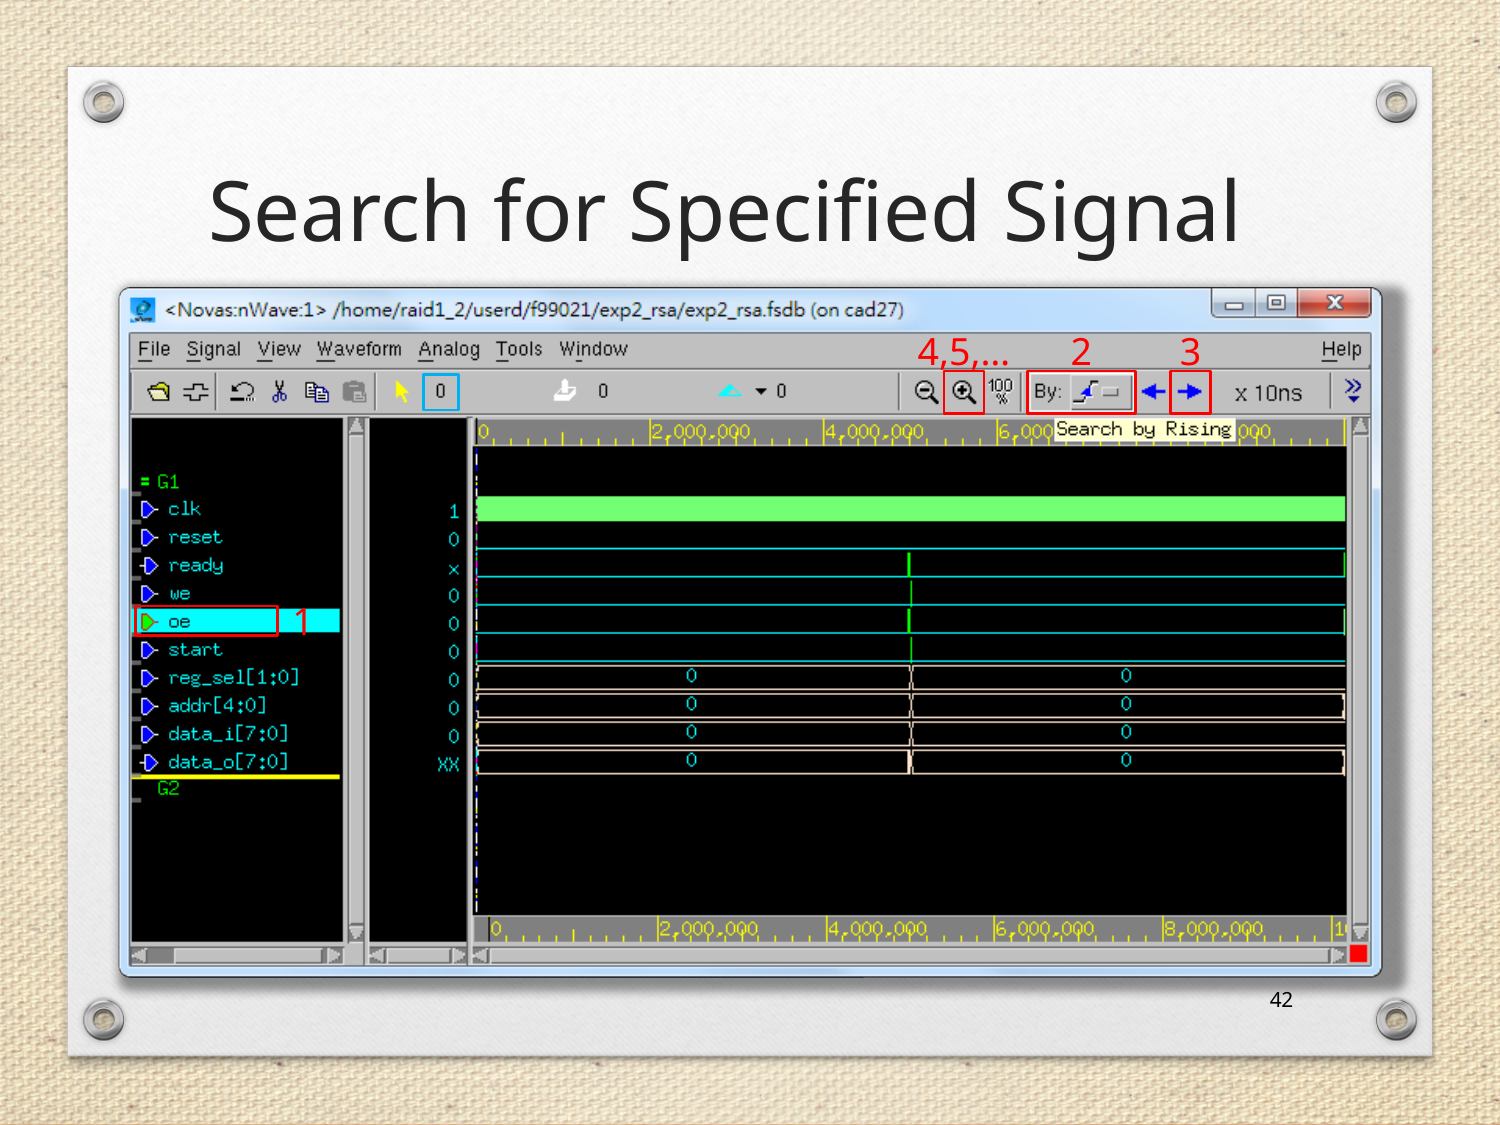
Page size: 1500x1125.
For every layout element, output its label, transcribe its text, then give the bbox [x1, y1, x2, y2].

title Search for Specified Signal [193, 150, 1309, 286]
slide_number 42 [1243, 978, 1309, 1024]
picture [0, 0, 1500, 1125]
